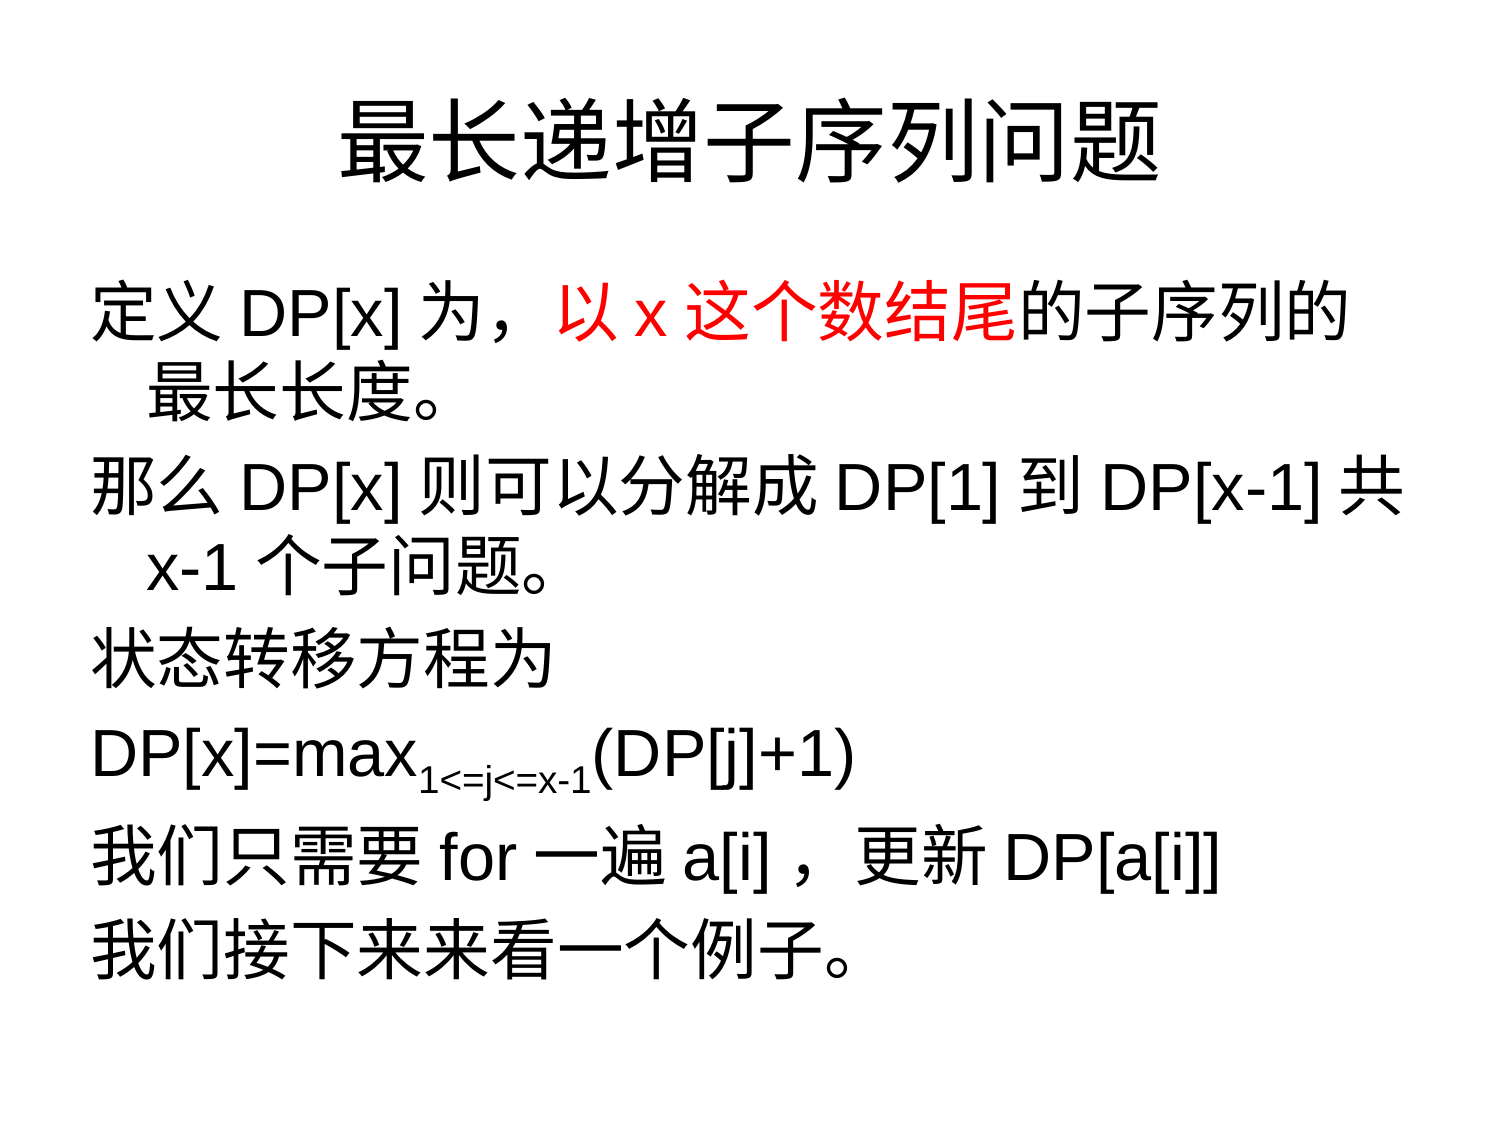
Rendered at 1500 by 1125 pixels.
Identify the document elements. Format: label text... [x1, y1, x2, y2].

list 定义DP[x]为，以x这个数结尾的子序列的最长长度。 那么DP[x]则可以分解成DP[1]到DP[x-1]共x-1个子问题。 状态转移方程为 DP[x]=max1<=j<=x-1(DP[j]+1) 我们只需要for一遍a[i]，更新DP[a[i]] 我们接下来来看一个例子。 [75, 262, 1425, 1005]
title 最长递增子序列问题 [75, 45, 1425, 233]
